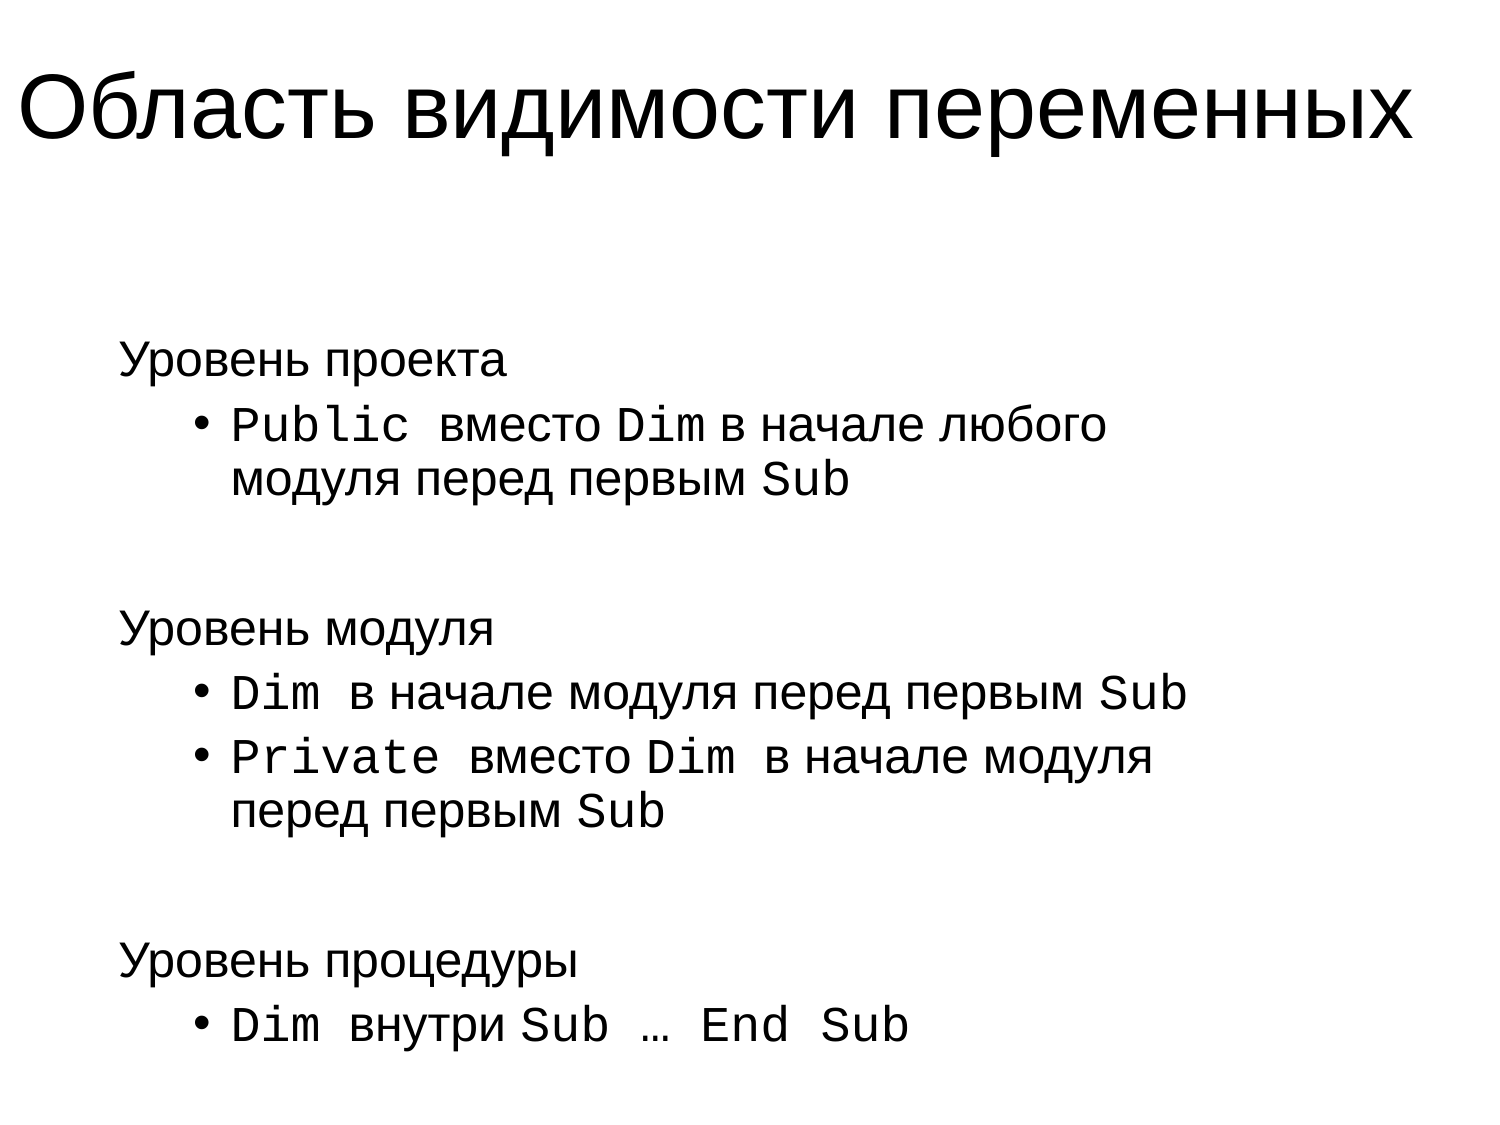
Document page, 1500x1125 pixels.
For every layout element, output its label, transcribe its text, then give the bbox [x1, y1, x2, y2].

list Уровень проекта Public вместо Dim в начале любого модуля перед первым Sub Уровень модуля Dim в начале модуля перед первым Sub Private вместо Dim в начале модуля перед первым Sub Уровень процедуры Dim внутри Sub … End Sub [103, 326, 1270, 1049]
title Область видимости переменных [2, 0, 1500, 218]
